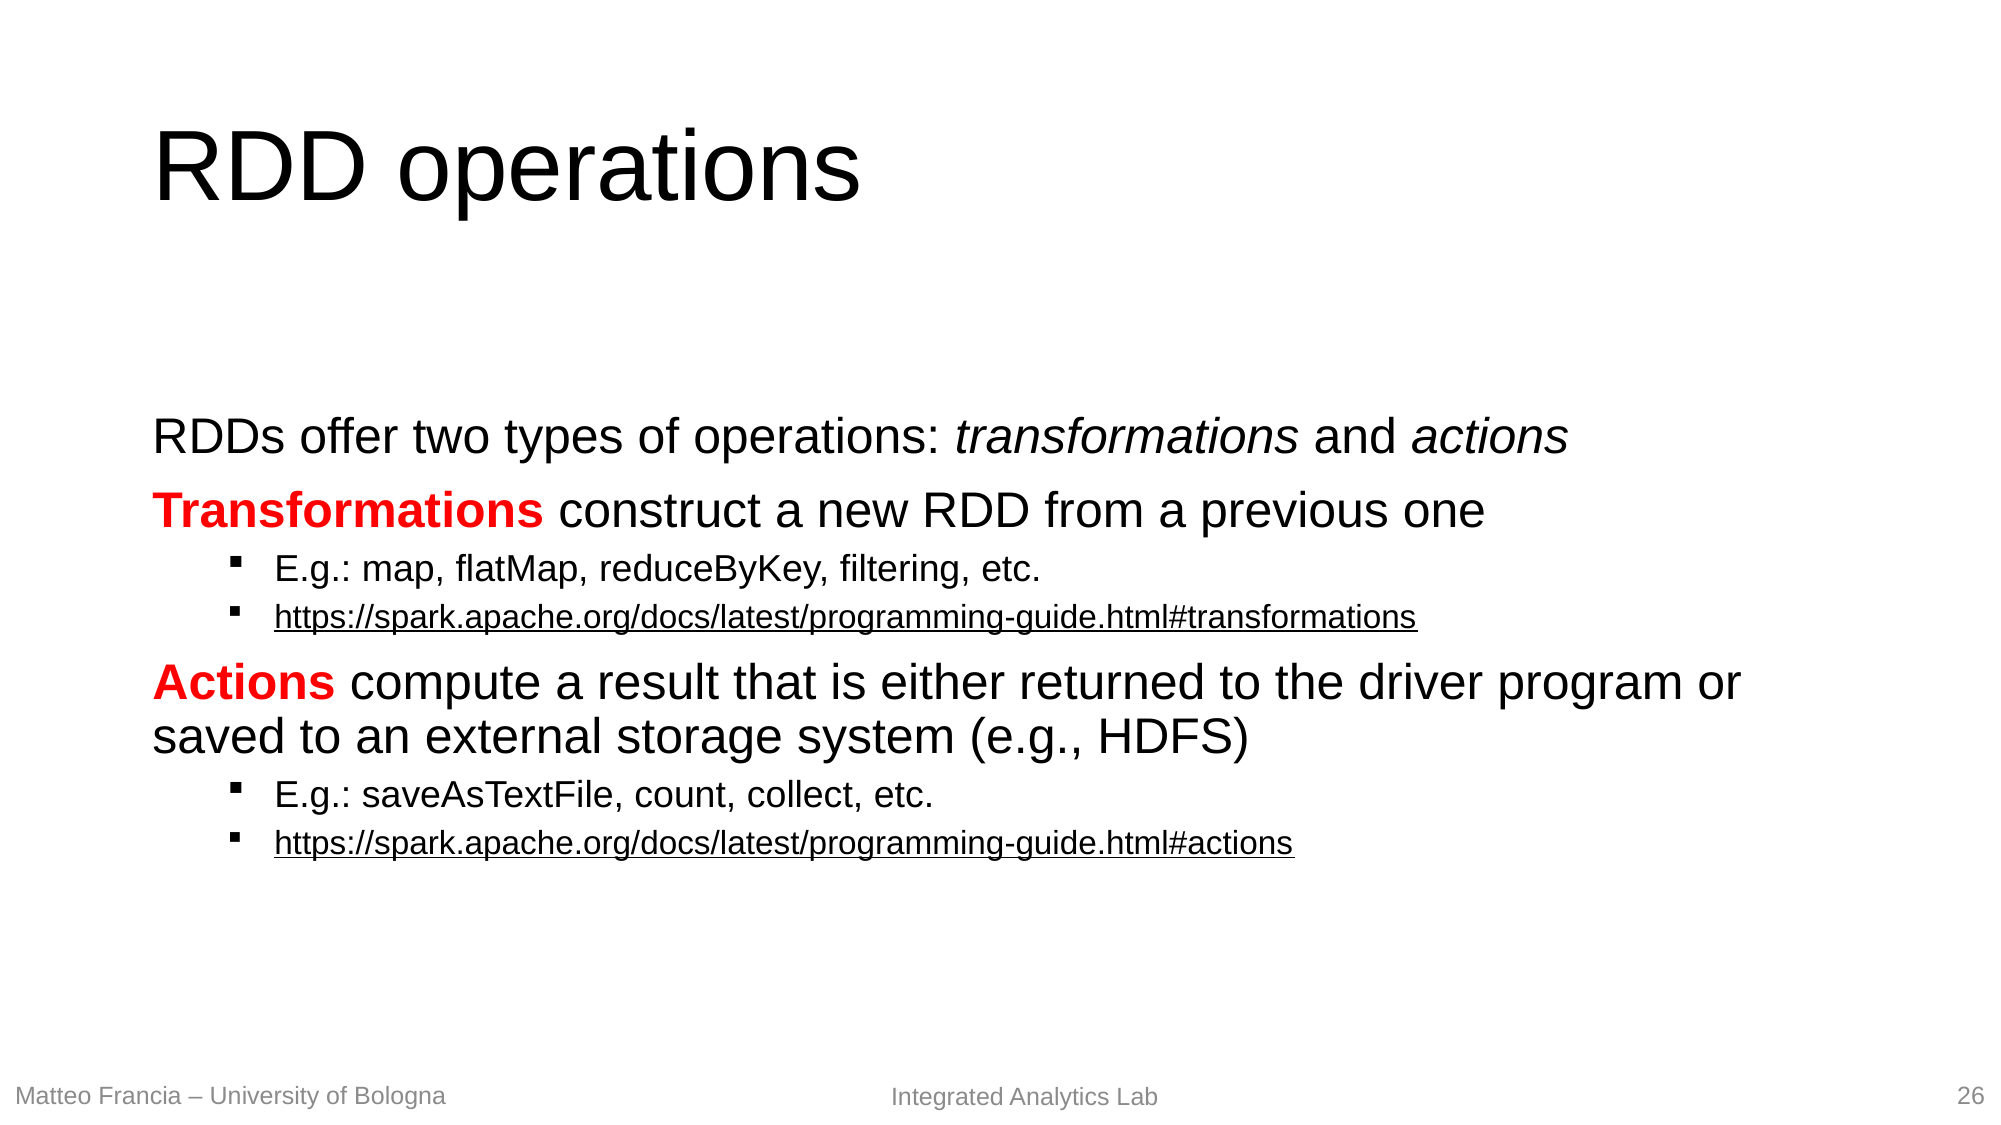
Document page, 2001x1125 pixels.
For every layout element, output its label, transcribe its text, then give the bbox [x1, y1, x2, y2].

footer Matteo Francia – University of Bologna [0, 1065, 466, 1125]
list RDDs offer two types of operations: transformations and actions Transformations construct a new RDD from a previous one E.g.: map, flatMap, reduceByKey, filtering, etc. https://spark.apache.org/docs/latest/programming-guide.html#transformations Actions compute a result that is either returned to the driver program or saved to an external storage system (e.g., HDFS) E.g.: saveAsTextFile, count, collect, etc. https://spark.apache.org/docs/latest/programming-guide.html#actions [137, 278, 1863, 993]
title RDD operations [137, 59, 1863, 278]
slide_number 26 [1550, 1065, 2000, 1125]
